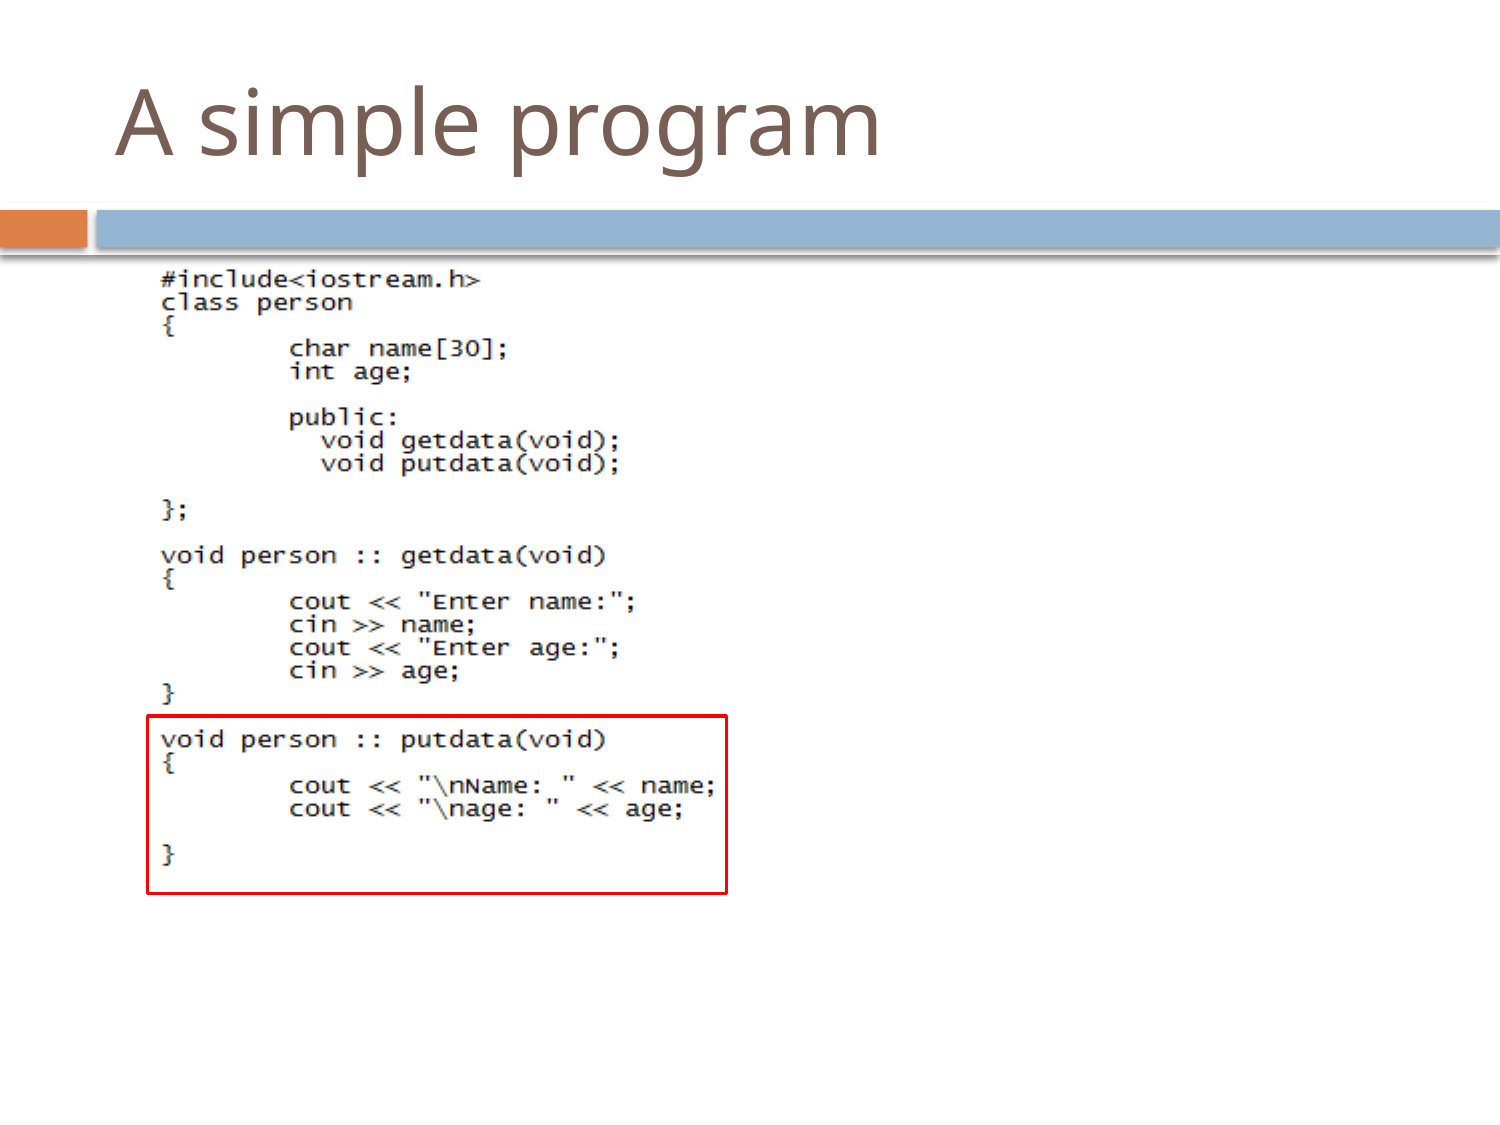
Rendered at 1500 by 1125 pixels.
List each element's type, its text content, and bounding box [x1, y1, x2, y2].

text_box [146, 714, 728, 895]
title A simple program [100, 37, 1438, 200]
picture [159, 268, 727, 882]
